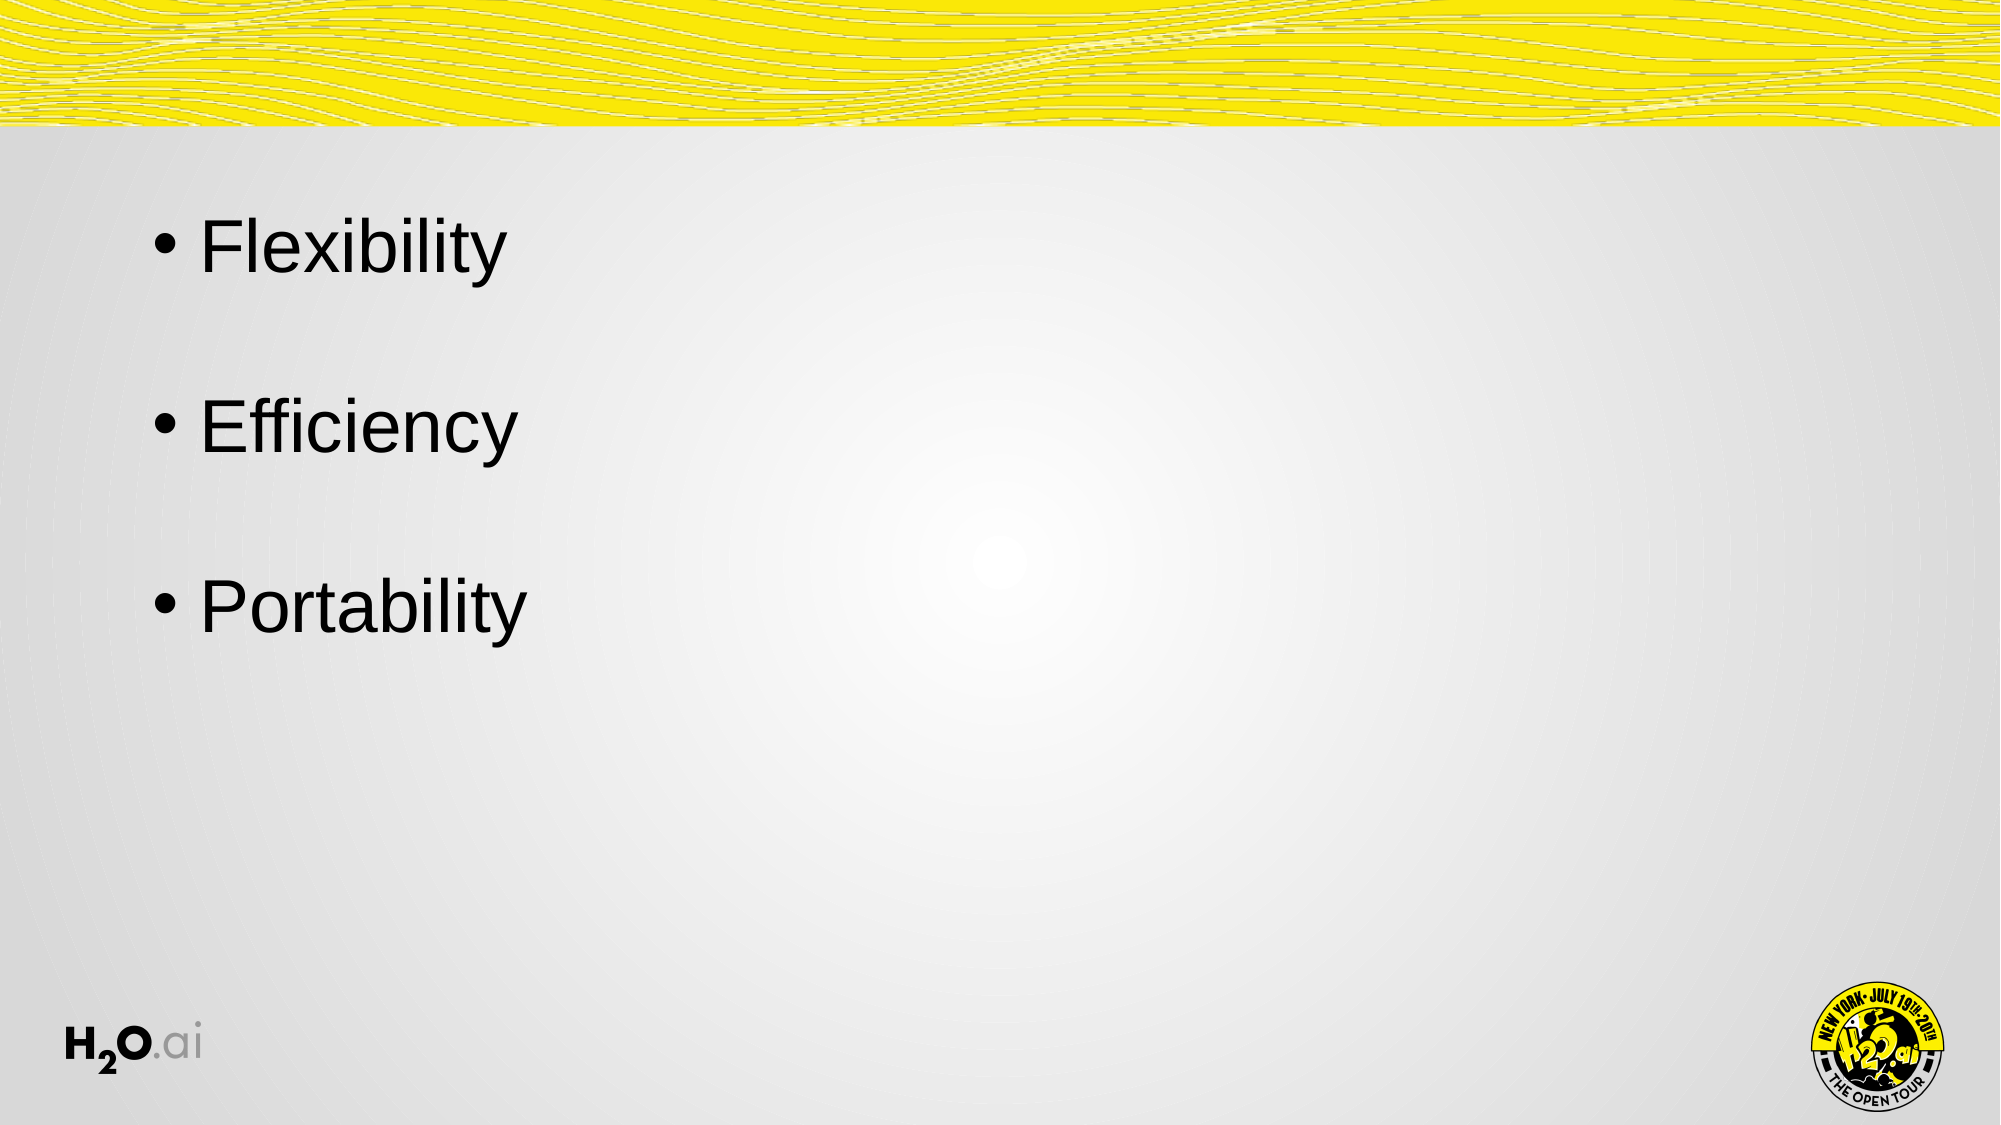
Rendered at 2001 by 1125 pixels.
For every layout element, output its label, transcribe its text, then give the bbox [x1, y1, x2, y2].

picture [1756, 966, 2000, 1125]
picture [0, 0, 2000, 126]
list Flexibility Efficiency Portability [137, 190, 1863, 904]
picture [66, 1021, 201, 1074]
